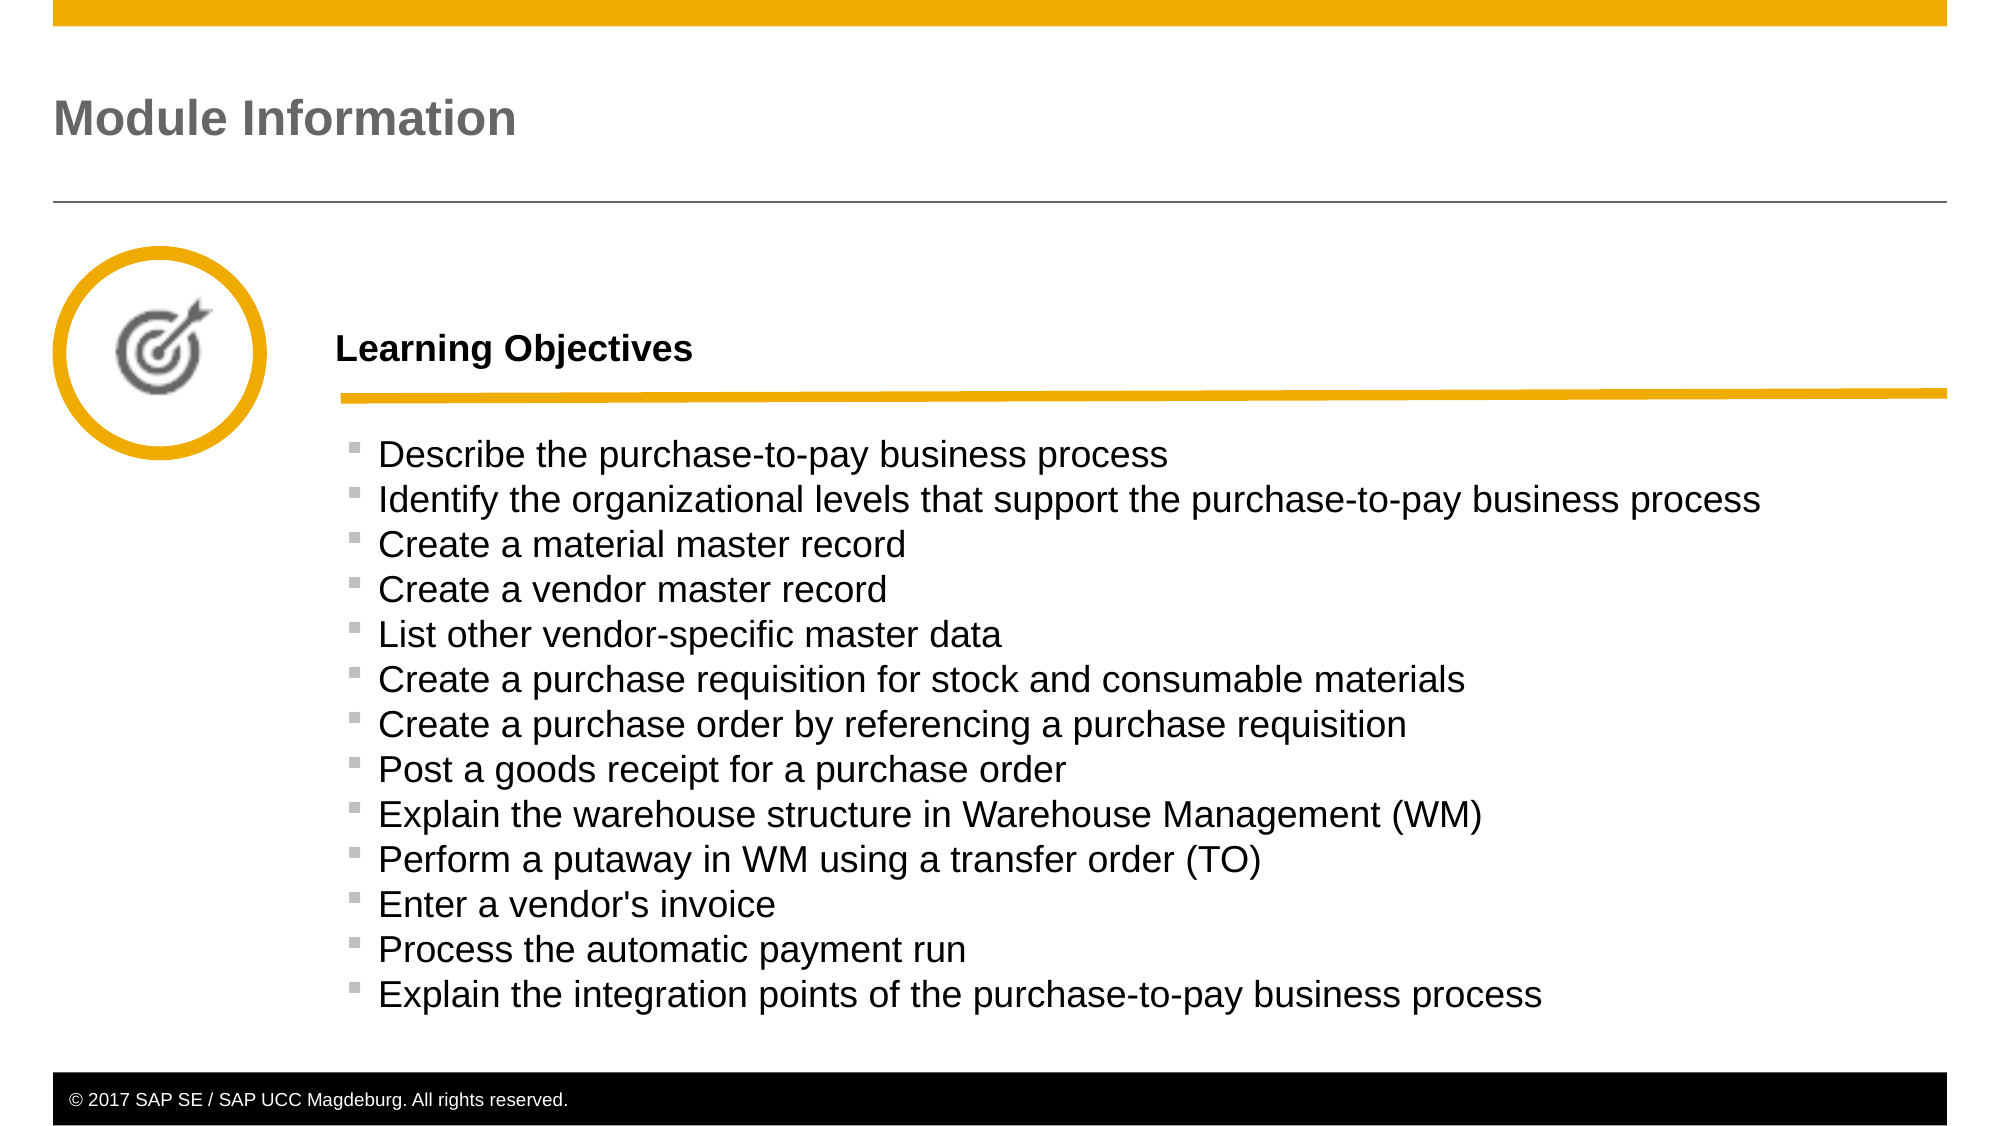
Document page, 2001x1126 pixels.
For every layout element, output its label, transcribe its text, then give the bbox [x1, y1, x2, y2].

list Describe the purchase-to-pay business process Identify the organizational levels that support the purchase-to-pay business process Create a material master record Create a vendor master record List other vendor-specific master data Create a purchase requisition for stock and consumable materials Create a purchase order by referencing a purchase requisition Post a goods receipt for a purchase order Explain the warehouse structure in Warehouse Management (WM) Perform a putaway in WM using a transfer order (TO) Enter a vendor's invoice Process the automatic payment run Explain the integration points of the purchase-to-pay business process [334, 430, 1947, 647]
picture [114, 291, 213, 398]
